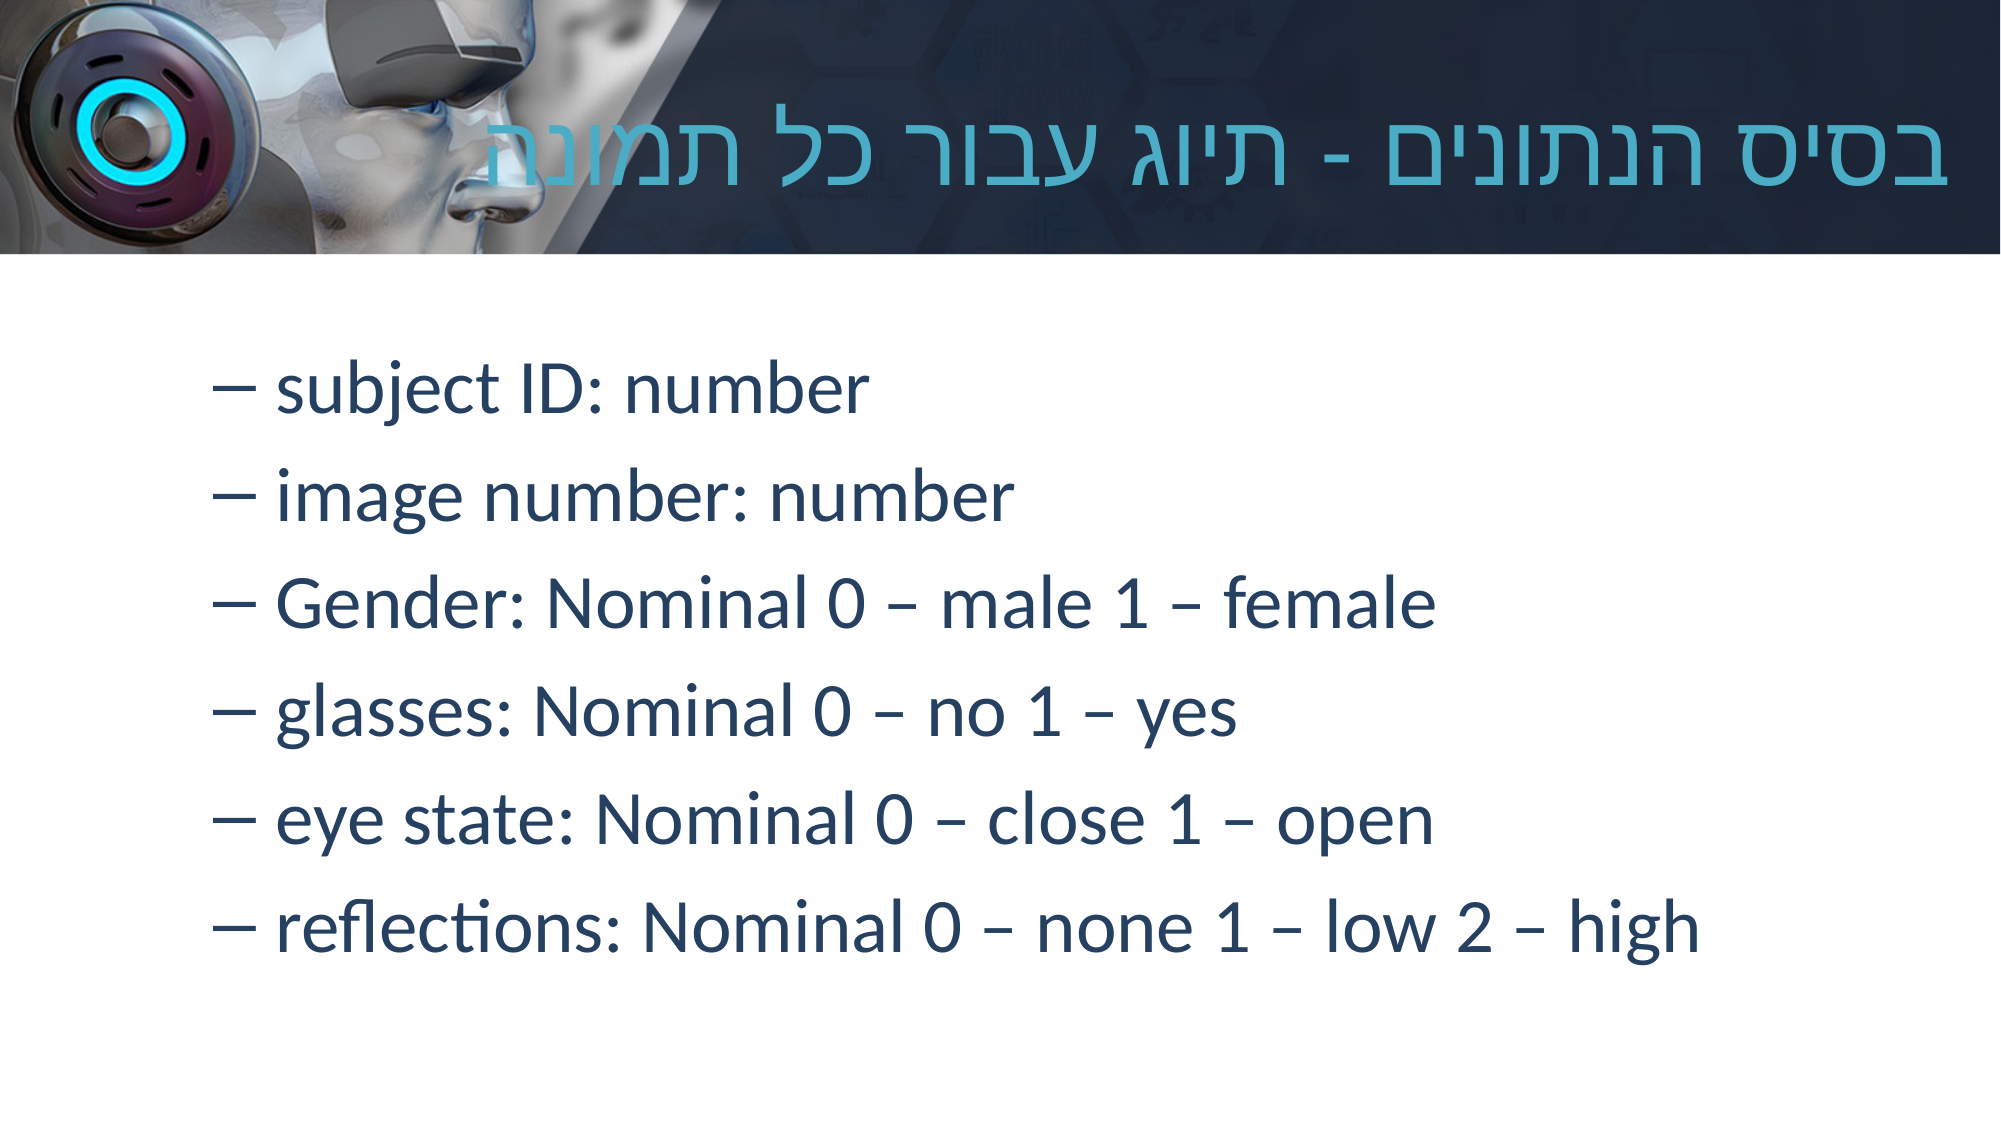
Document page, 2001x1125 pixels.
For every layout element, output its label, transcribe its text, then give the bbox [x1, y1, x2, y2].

picture [0, 0, 2001, 1125]
list subject ID: number image number: number Gender: Nominal 0 – male 1 – female glasses: Nominal 0 – no 1 – yes eye state: Nominal 0 – close 1 – open reflections: Nominal 0 – none 1 – low 2 – high [98, 328, 1902, 1064]
title בסיס הנתונים - תיוג עבור כל תמונה [165, 61, 1969, 229]
